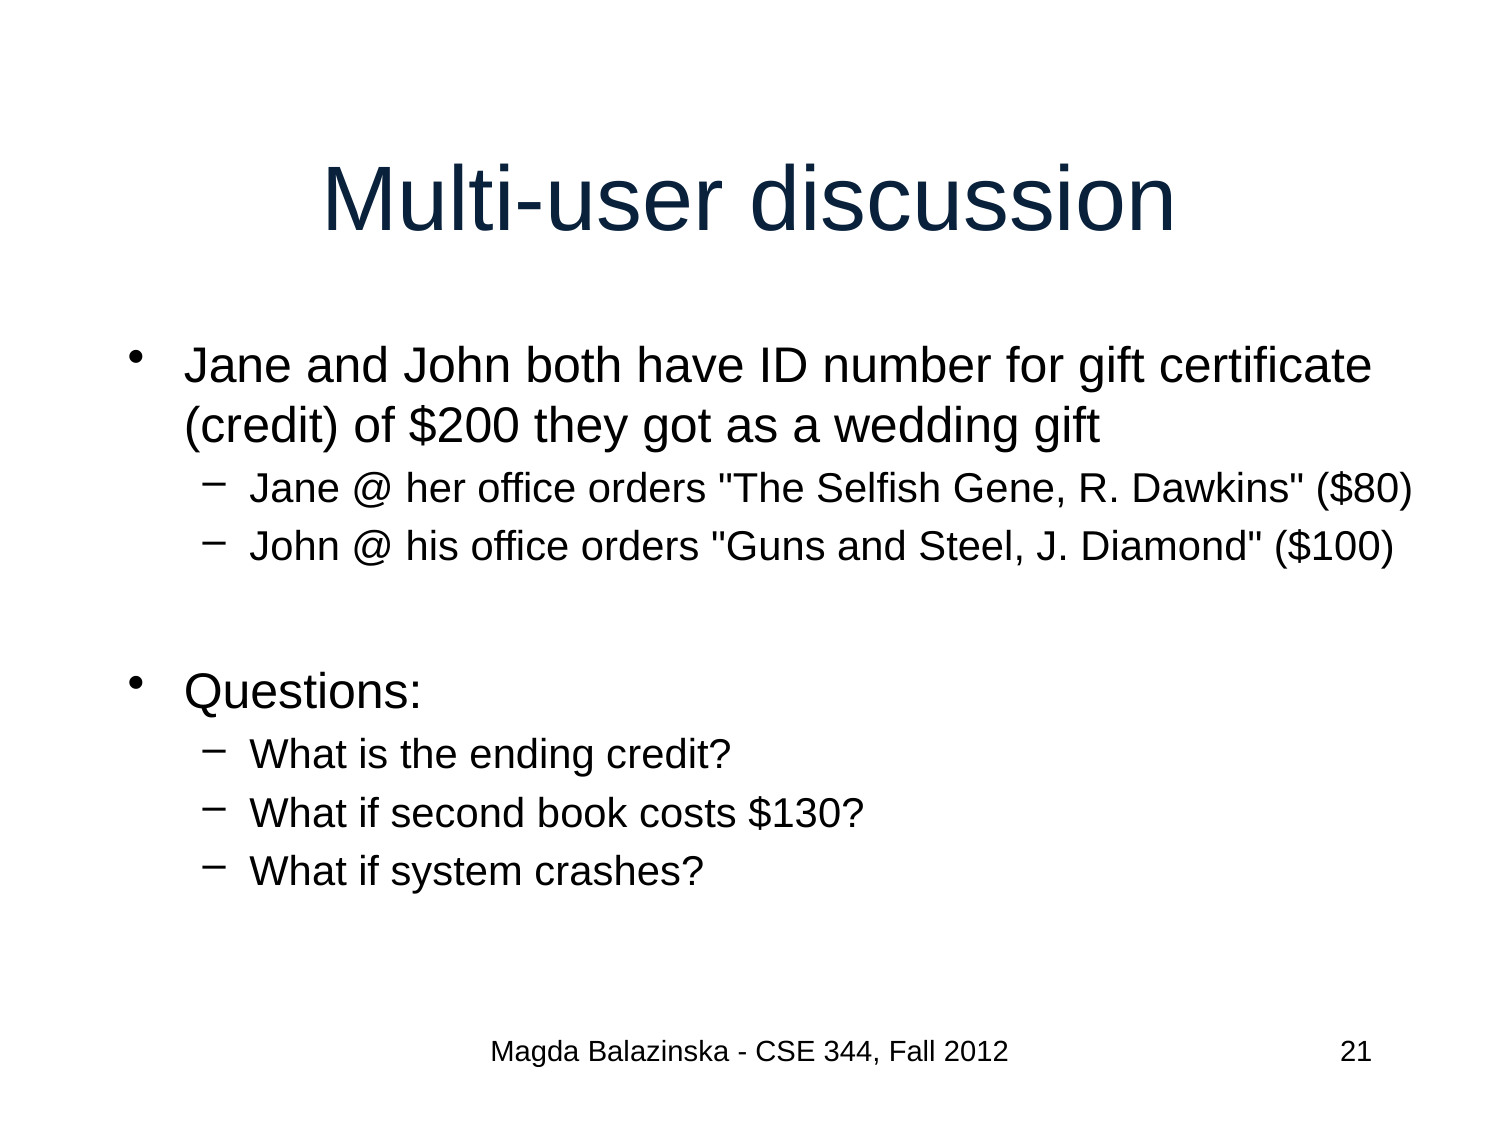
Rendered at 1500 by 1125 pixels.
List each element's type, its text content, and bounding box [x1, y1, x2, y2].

slide_number 21 [1074, 1024, 1388, 1101]
footer Magda Balazinska - CSE 344, Fall 2012 [474, 1024, 1026, 1101]
list Jane and John both have ID number for gift certificate (credit) of $200 they got as a wedding gift Jane @ her office orders "The Selfish Gene, R. Dawkins" ($80) John @ his office orders "Guns and Steel, J. Diamond" ($100) Questions: What is the ending credit? What if second book costs $130? What if system crashes? [112, 324, 1463, 1001]
title Multi-user discussion [112, 99, 1388, 288]
